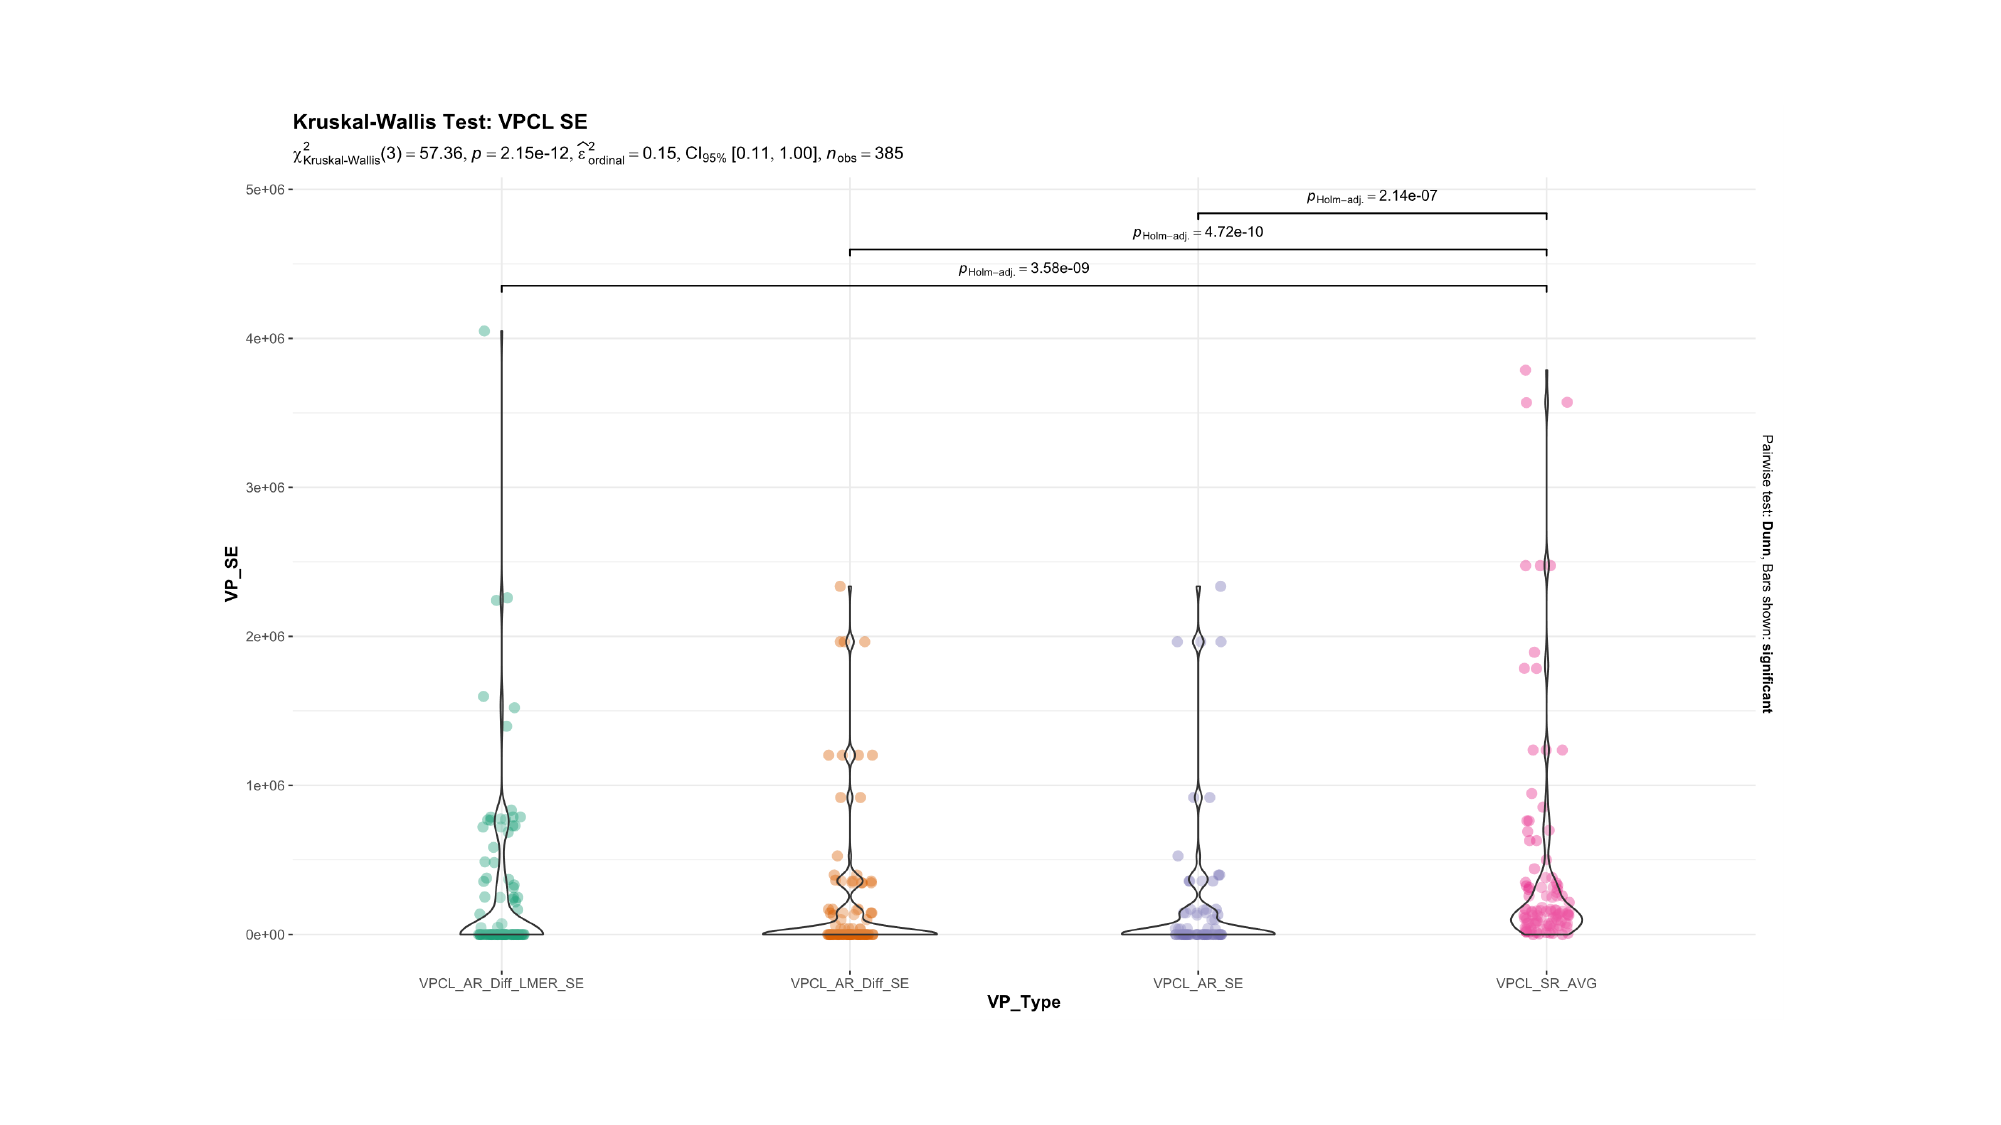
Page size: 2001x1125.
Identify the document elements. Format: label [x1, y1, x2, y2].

picture [216, 105, 1784, 1020]
